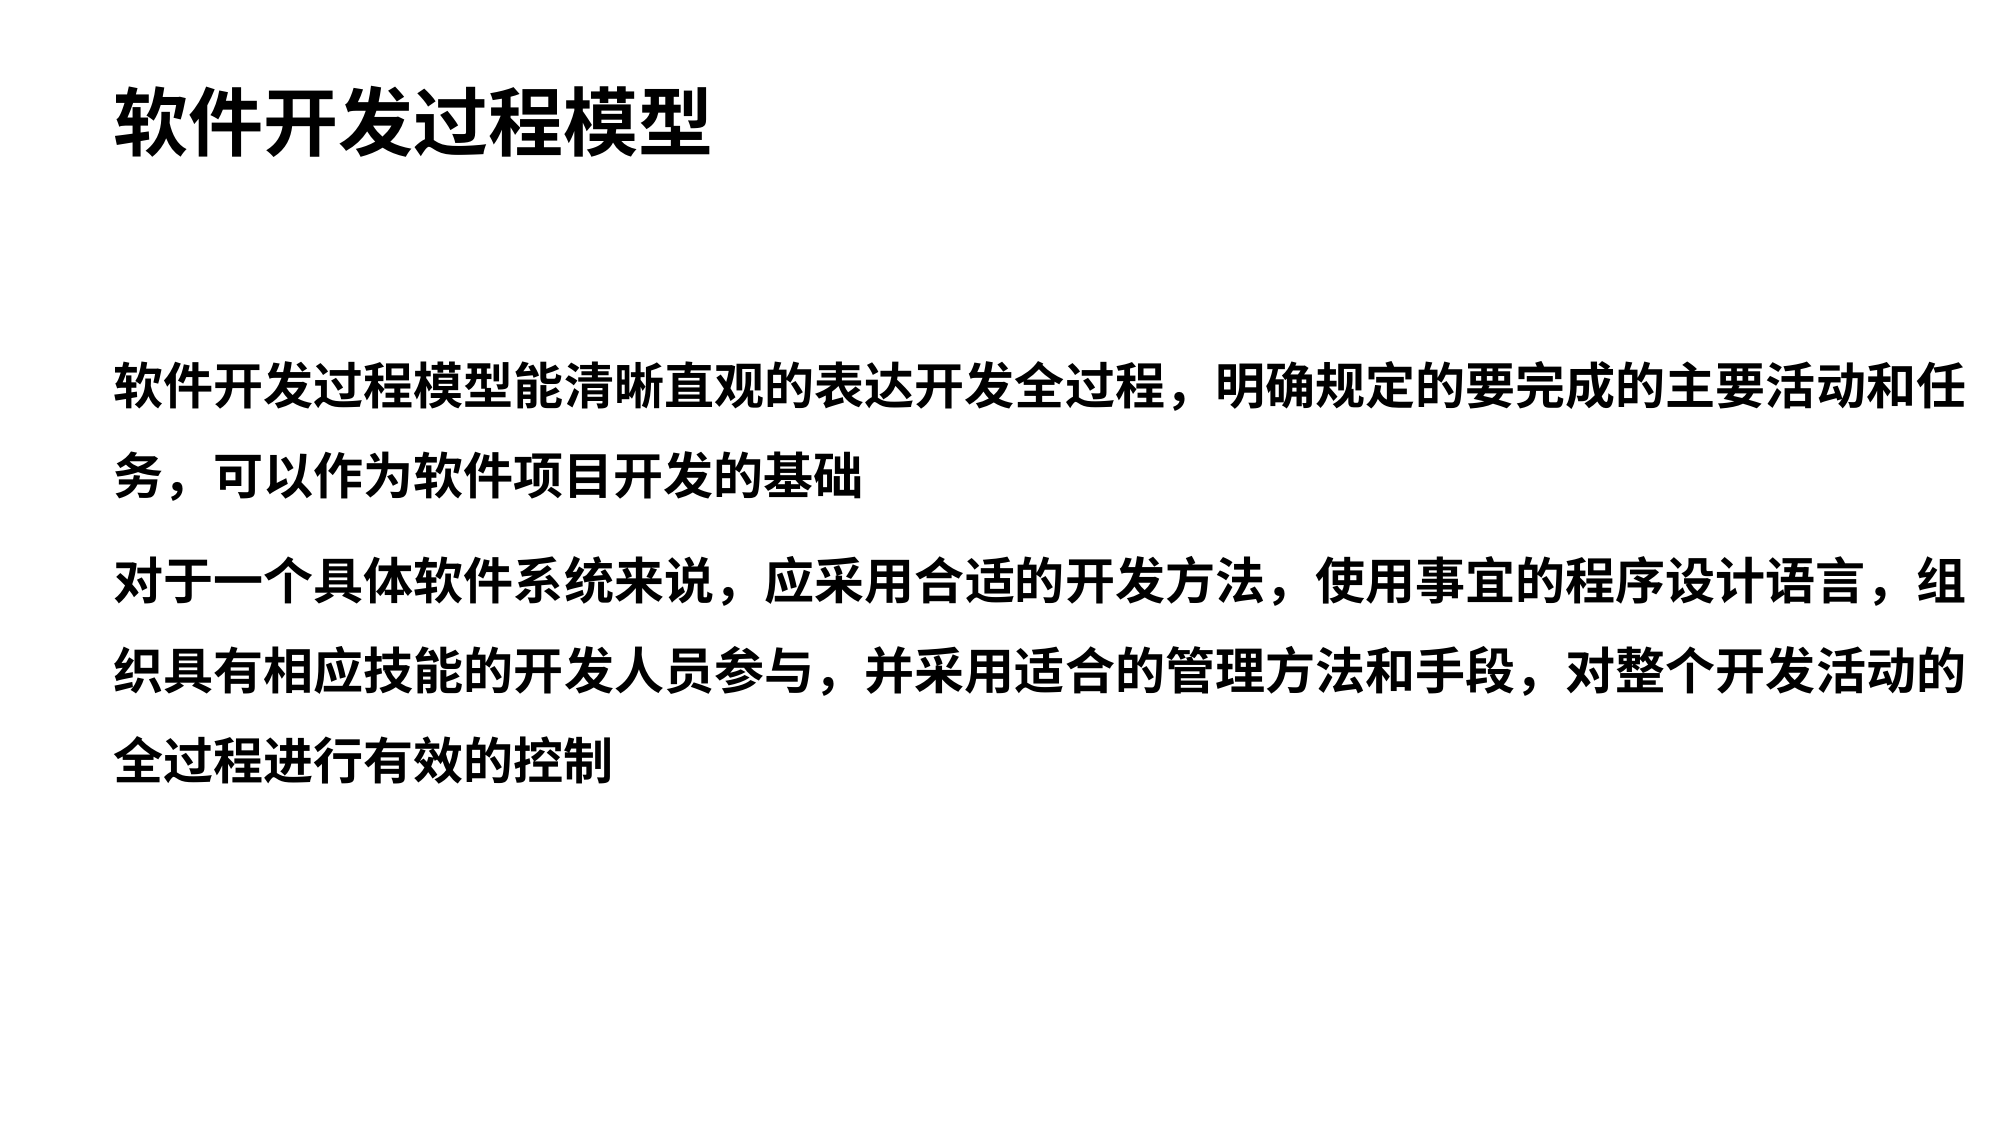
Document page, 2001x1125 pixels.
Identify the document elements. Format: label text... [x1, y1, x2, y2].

text_box 软件开发过程模型 [98, 22, 1428, 175]
text_box 软件开发过程模型能清晰直观的表达开发全过程，明确规定的要完成的主要活动和任务，可以作为软件项目开发的基础 对于一个具体软件系统来说，应采用合适的开发方法，使用事宜的程序设计语言，组织具有相应技能的开发人员参与，并采用适合的管理方法和手段，对整个开发活动的全过程进行有效的控制 [98, 316, 1982, 936]
